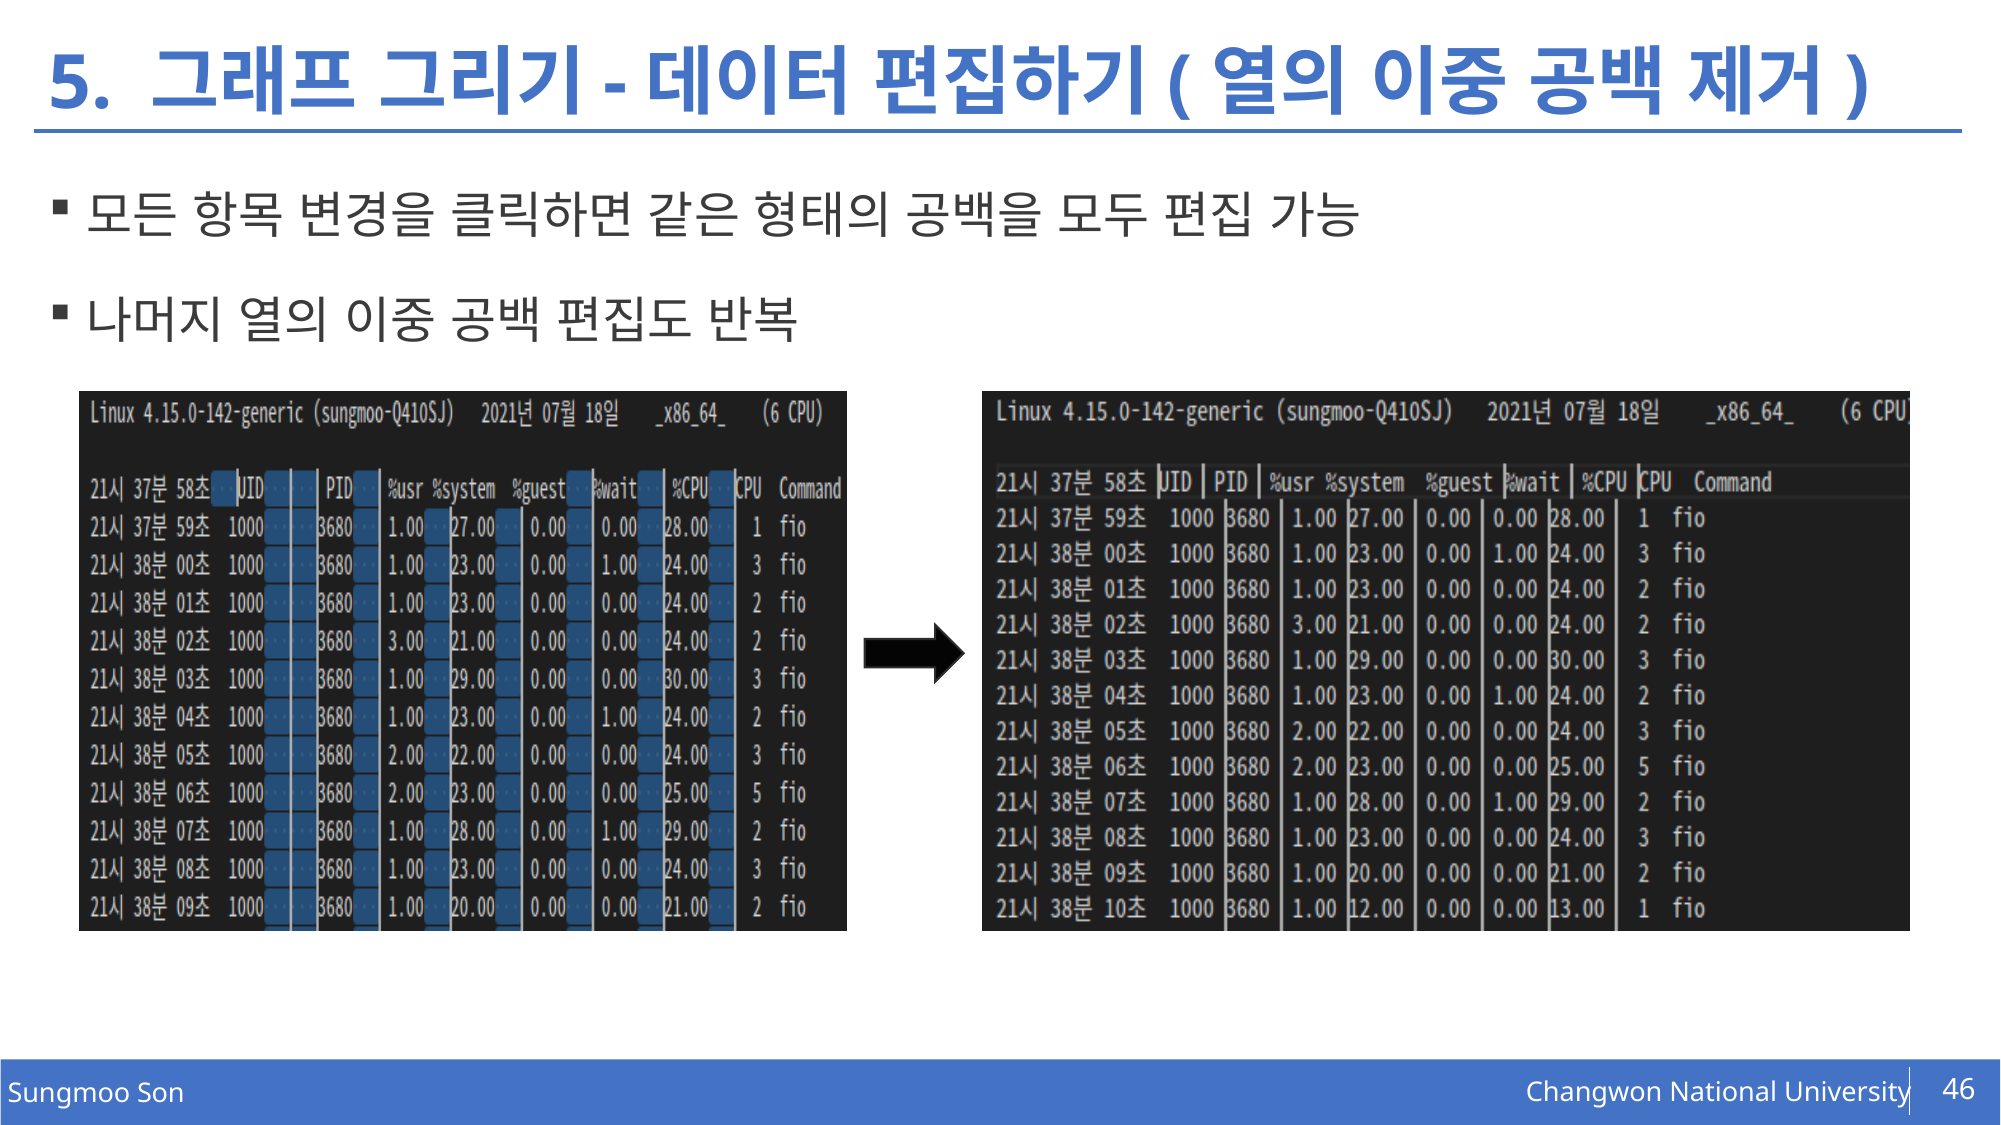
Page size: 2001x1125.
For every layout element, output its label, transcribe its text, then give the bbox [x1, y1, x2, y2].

text_box 모든 항목 변경을 클릭하면 같은 형태의 공백을 모두 편집 가능 나머지 열의 이중 공백 편집도 반복 [33, 152, 1963, 997]
picture [79, 391, 847, 931]
picture [981, 391, 1910, 931]
text_box [863, 622, 966, 685]
title 5. 그래프 그리기-데이터 편집하기(열의 이중 공백 제거) [33, 27, 1963, 143]
slide_number 46 [1922, 1060, 1996, 1121]
